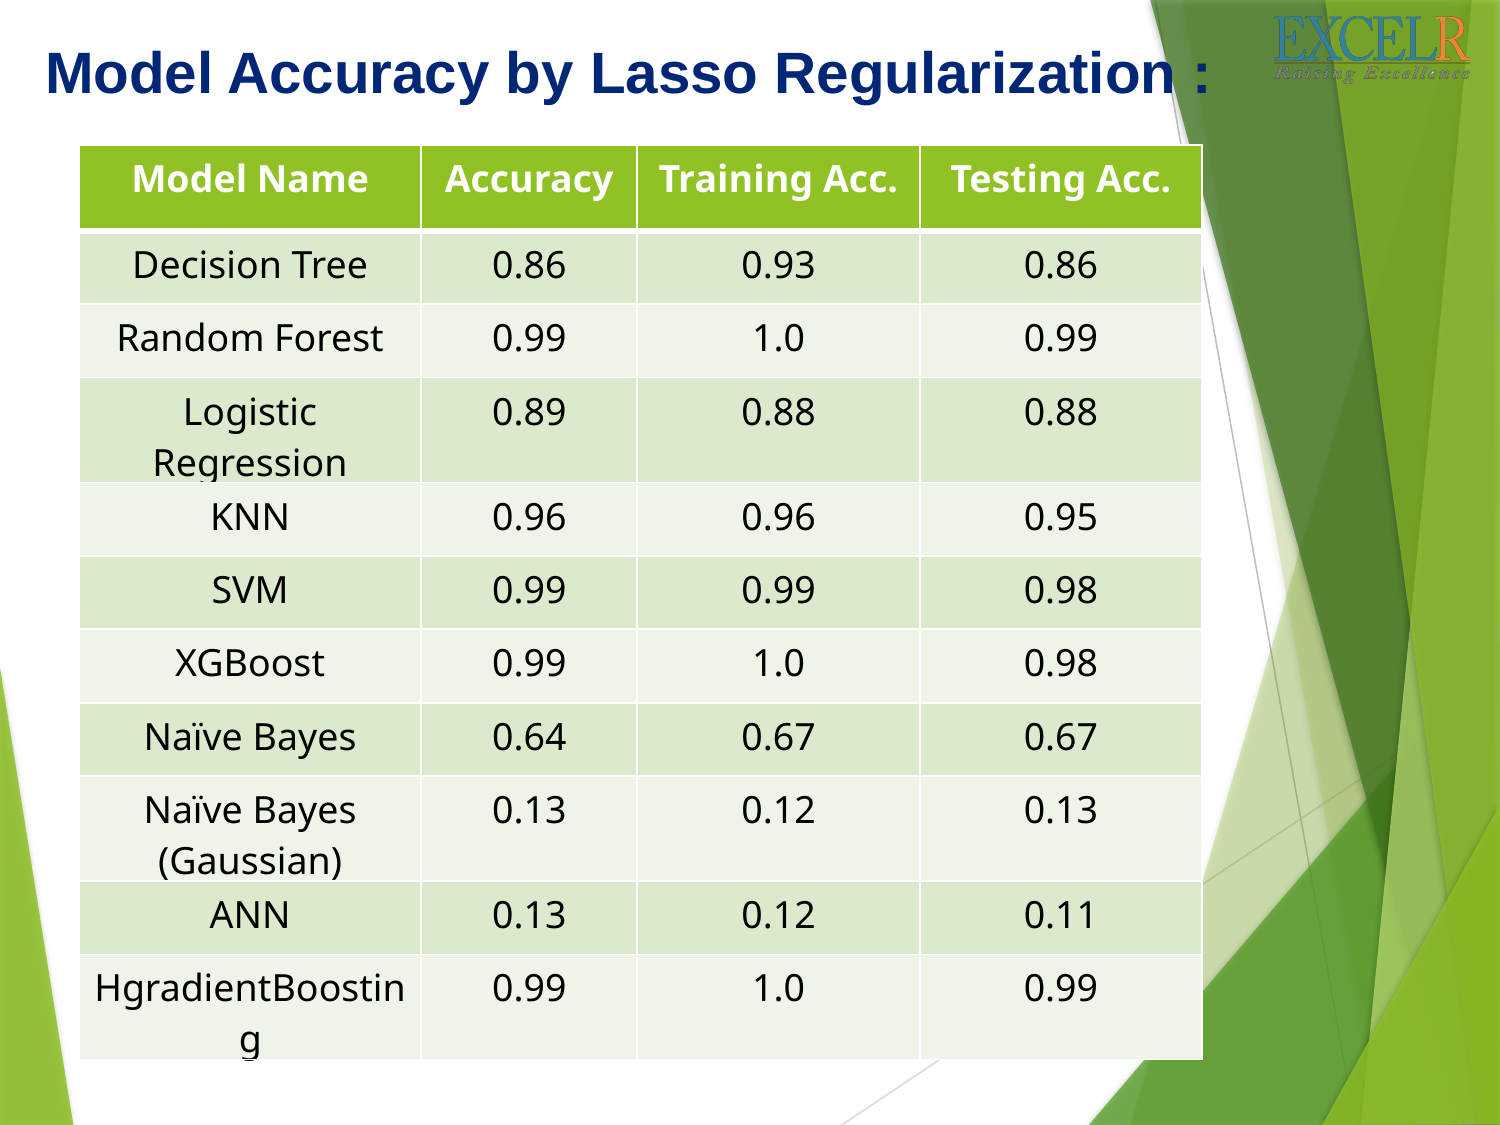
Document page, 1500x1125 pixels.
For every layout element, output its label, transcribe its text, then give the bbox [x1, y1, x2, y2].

table_cell Logistic Regression [80, 378, 420, 482]
table_cell 0.67 [921, 704, 1201, 775]
table_cell 0.12 [638, 777, 919, 880]
table_cell 0.88 [921, 378, 1201, 482]
table_cell 0.13 [422, 777, 636, 880]
table_cell 0.96 [422, 483, 636, 555]
table_cell 1.0 [638, 630, 919, 702]
table_cell 0.89 [422, 378, 636, 482]
table_header Training Acc. [638, 146, 919, 228]
table_cell 0.99 [422, 557, 636, 628]
table_cell 0.96 [638, 483, 919, 555]
table_cell SVM [80, 557, 420, 628]
table_cell 0.67 [638, 704, 919, 775]
table_cell 0.88 [638, 378, 919, 482]
table_cell ANN [80, 882, 420, 954]
table_cell KNN [80, 483, 420, 555]
table_cell Random Forest [80, 305, 420, 377]
table_header Model Name [80, 146, 420, 228]
table_cell 0.64 [422, 704, 636, 775]
table_cell 0.99 [422, 305, 636, 377]
table_cell 0.86 [921, 234, 1201, 303]
table_cell 0.99 [921, 305, 1201, 377]
table_cell 0.12 [638, 882, 919, 954]
table_cell 0.99 [422, 630, 636, 702]
table_cell Decision Tree [80, 234, 420, 303]
table_cell 0.13 [422, 882, 636, 954]
table_cell 1.0 [638, 955, 919, 1059]
picture [1274, 15, 1471, 85]
table_cell 0.95 [921, 483, 1201, 555]
table_cell Naïve Bayes (Gaussian) [80, 777, 420, 880]
table_cell 0.99 [422, 955, 636, 1059]
table_cell 0.98 [921, 557, 1201, 628]
table_cell 0.99 [921, 955, 1201, 1059]
table_cell 1.0 [638, 305, 919, 377]
table_cell 0.93 [638, 234, 919, 303]
table_cell Naïve Bayes [80, 704, 420, 775]
table_cell 0.86 [422, 234, 636, 303]
table_cell 0.13 [921, 777, 1201, 880]
table_header Accuracy [422, 146, 636, 228]
table_cell XGBoost [80, 630, 420, 702]
table_cell 0.98 [921, 630, 1201, 702]
table_header Testing Acc. [921, 146, 1201, 228]
table_cell 0.99 [638, 557, 919, 628]
text_box Model Accuracy by Lasso Regularization : [30, 27, 1251, 113]
table_cell HgradientBoosting [80, 955, 420, 1059]
table_cell 0.11 [921, 882, 1201, 954]
